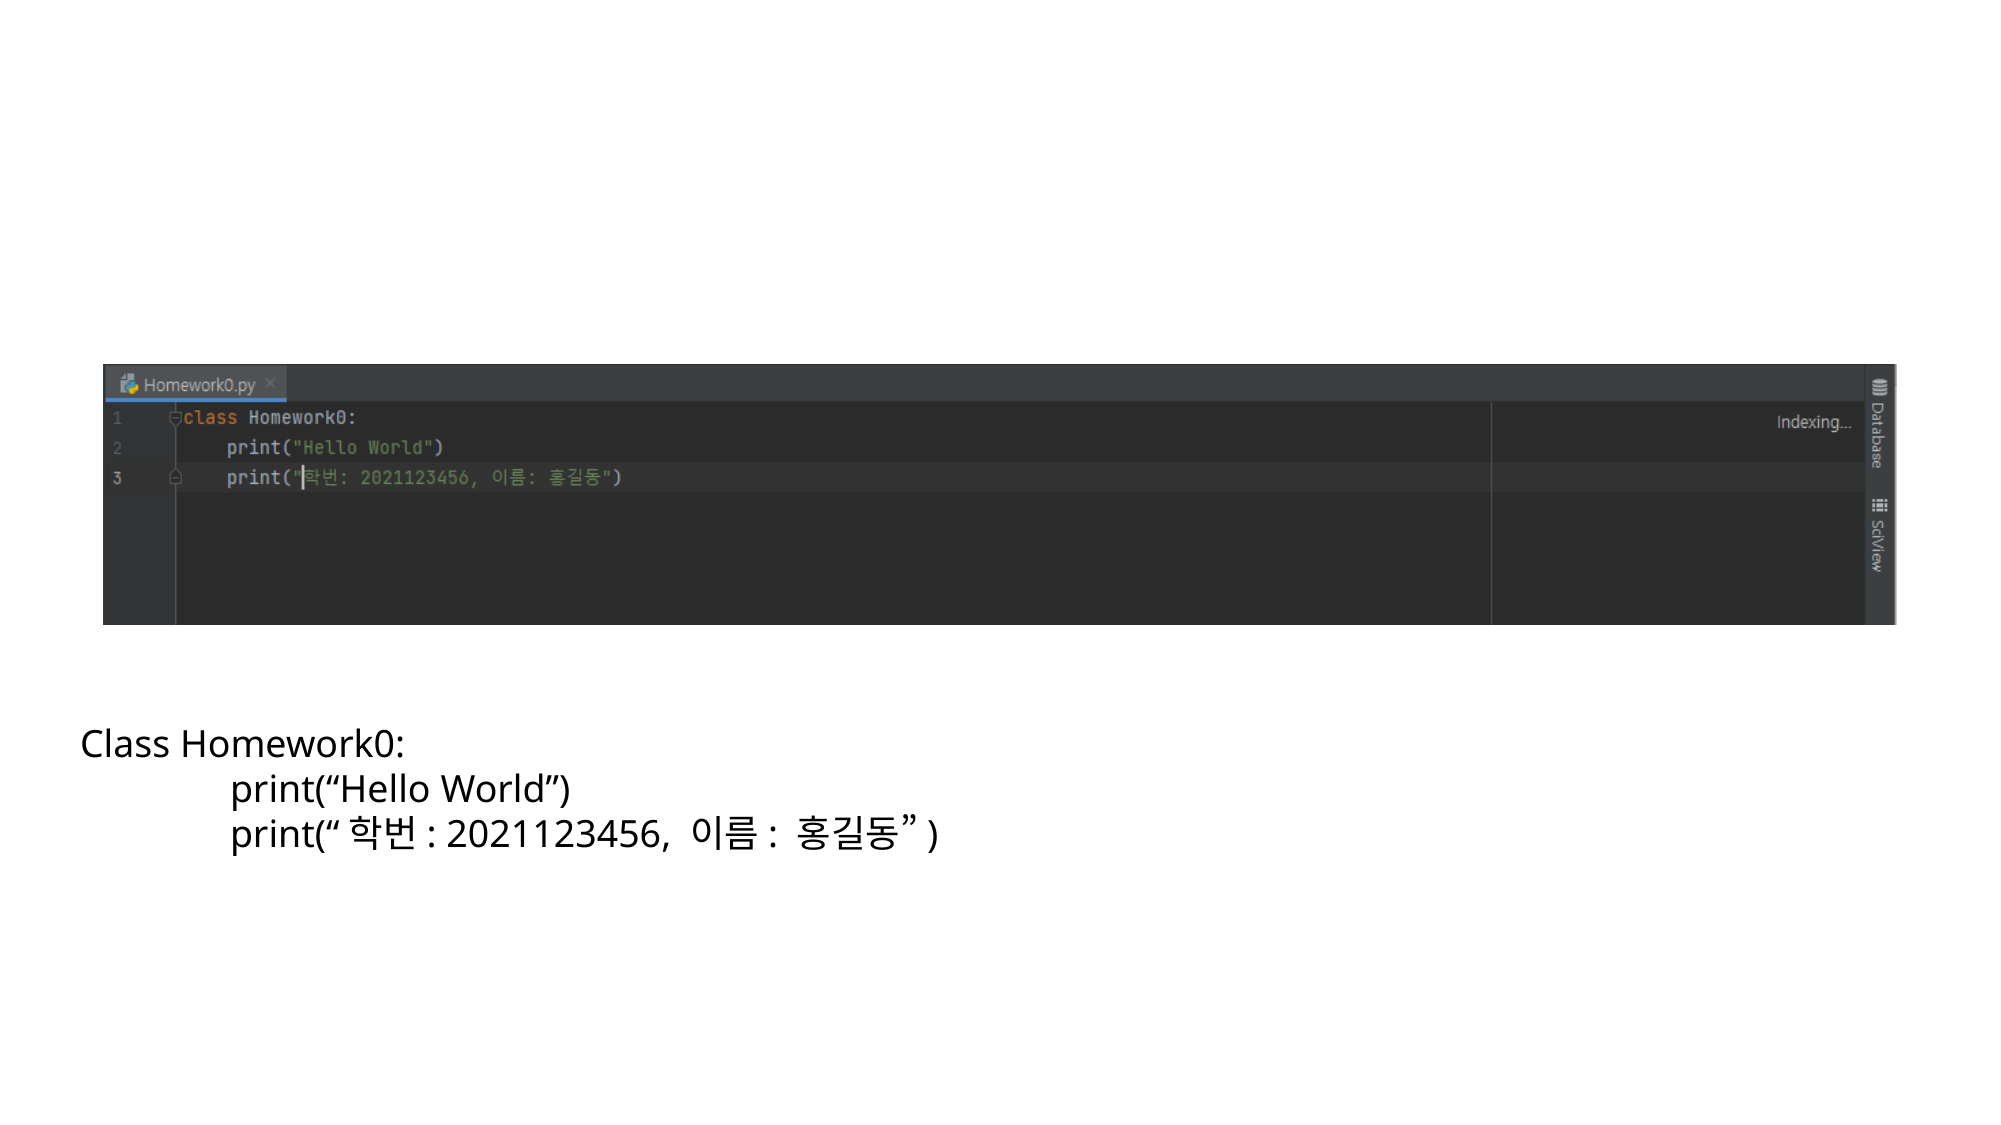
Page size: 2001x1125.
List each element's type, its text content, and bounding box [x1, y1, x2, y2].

text_box Class Homework0: print(“Hello World”) print(“학번: 2021123456, 이름: 홍길동”) [65, 712, 1040, 863]
picture [103, 364, 1897, 626]
